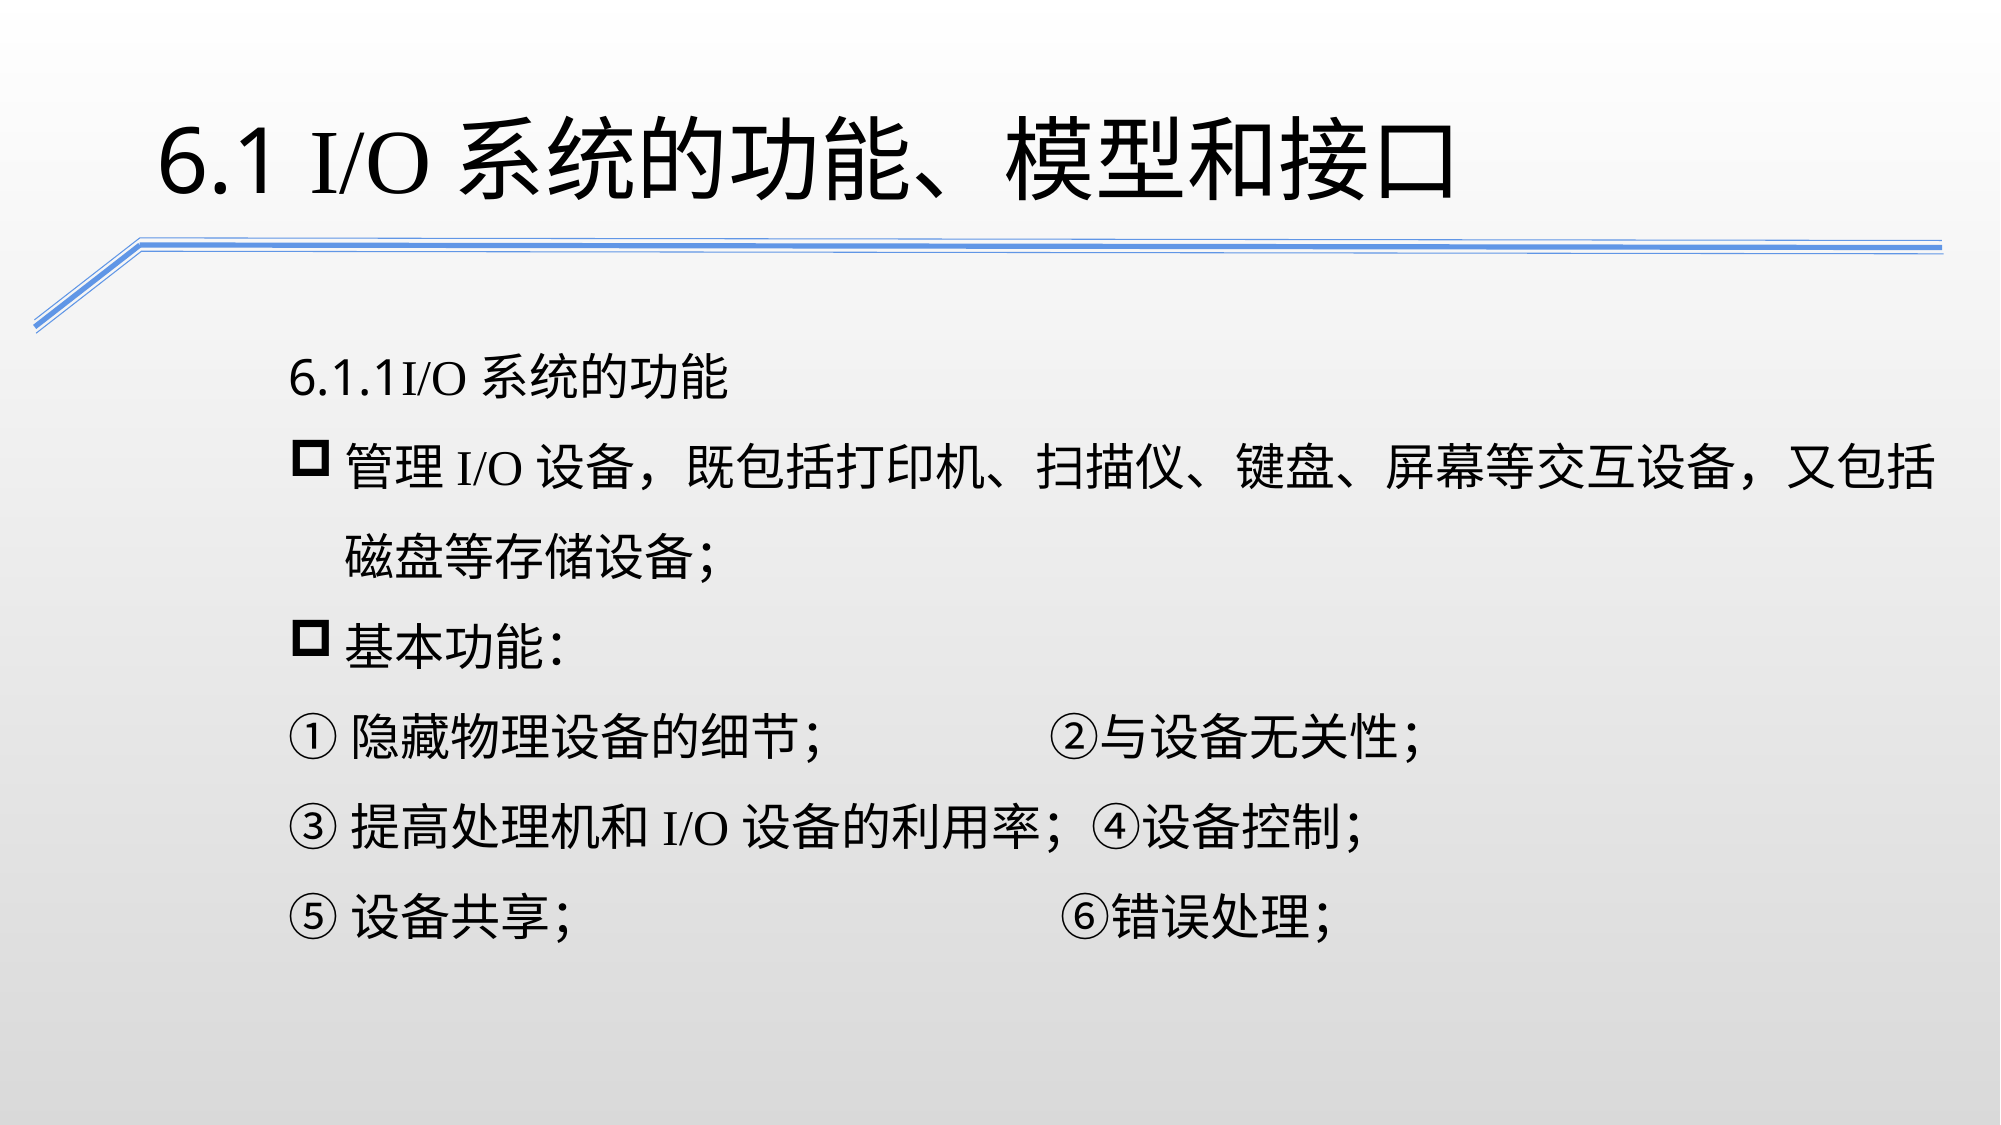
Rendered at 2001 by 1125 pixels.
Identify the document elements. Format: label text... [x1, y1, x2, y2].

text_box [34, 237, 1942, 244]
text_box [36, 251, 1944, 334]
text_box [34, 244, 1942, 327]
text_box 6.1.1I/O系统的功能 管理I/O设备，既包括打印机、扫描仪、键盘、屏幕等交互设备，又包括磁盘等存储设备； 基本功能： ①隐藏物理设备的细节； ②与设备无关性； ③提高处理机和I/O设备的利用率；④设备控制； ⑤设备共享； ⑥错误处理； [273, 307, 1992, 710]
text_box 6.1 I/O系统的功能、模型和接口 [141, 94, 1570, 237]
